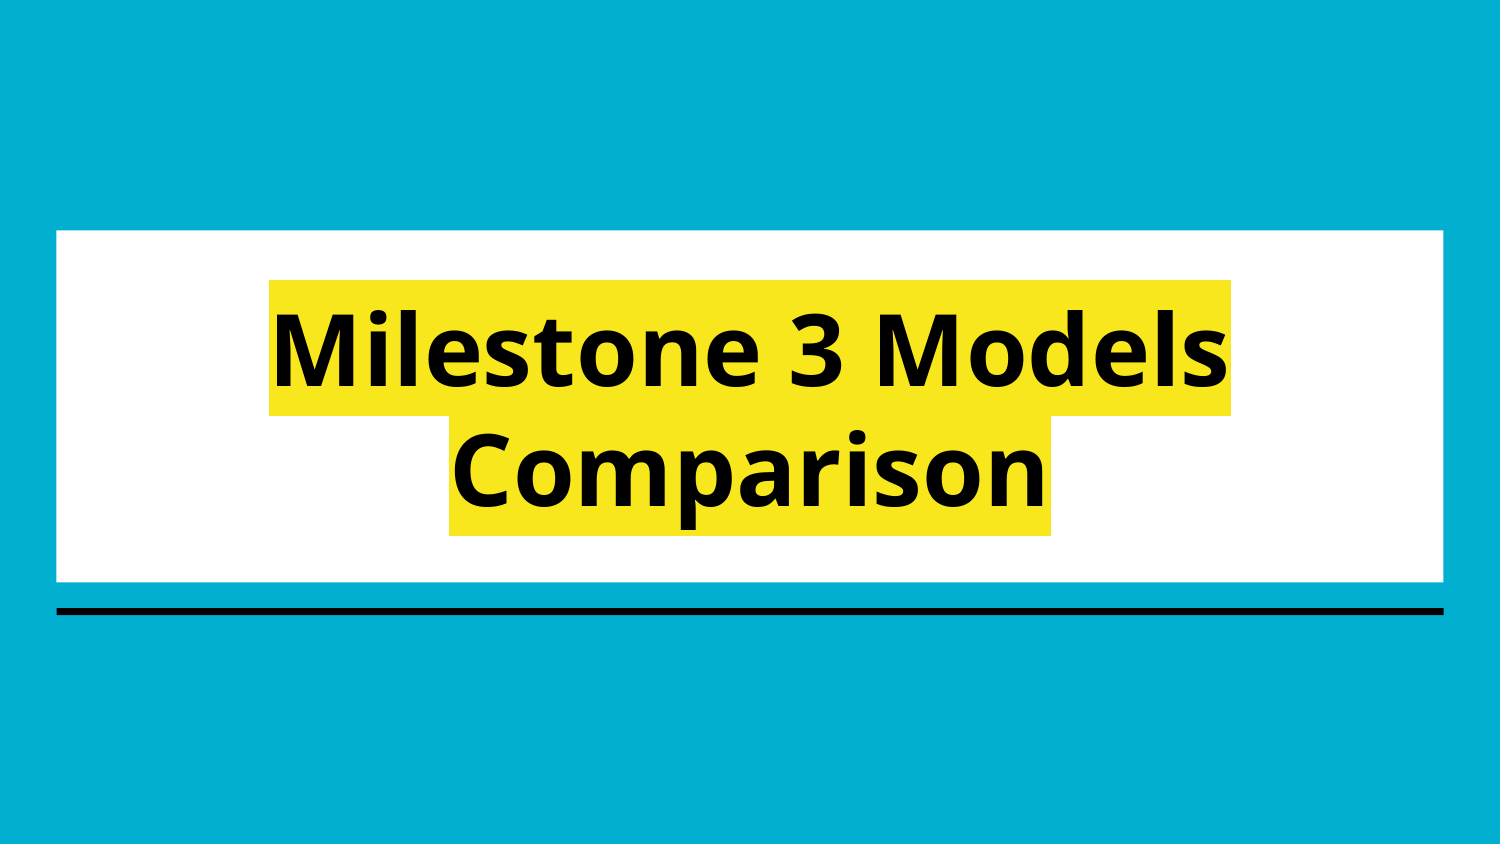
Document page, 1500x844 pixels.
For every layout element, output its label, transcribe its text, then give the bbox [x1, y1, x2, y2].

title Milestone 3 Models Comparison [56, 230, 1444, 583]
